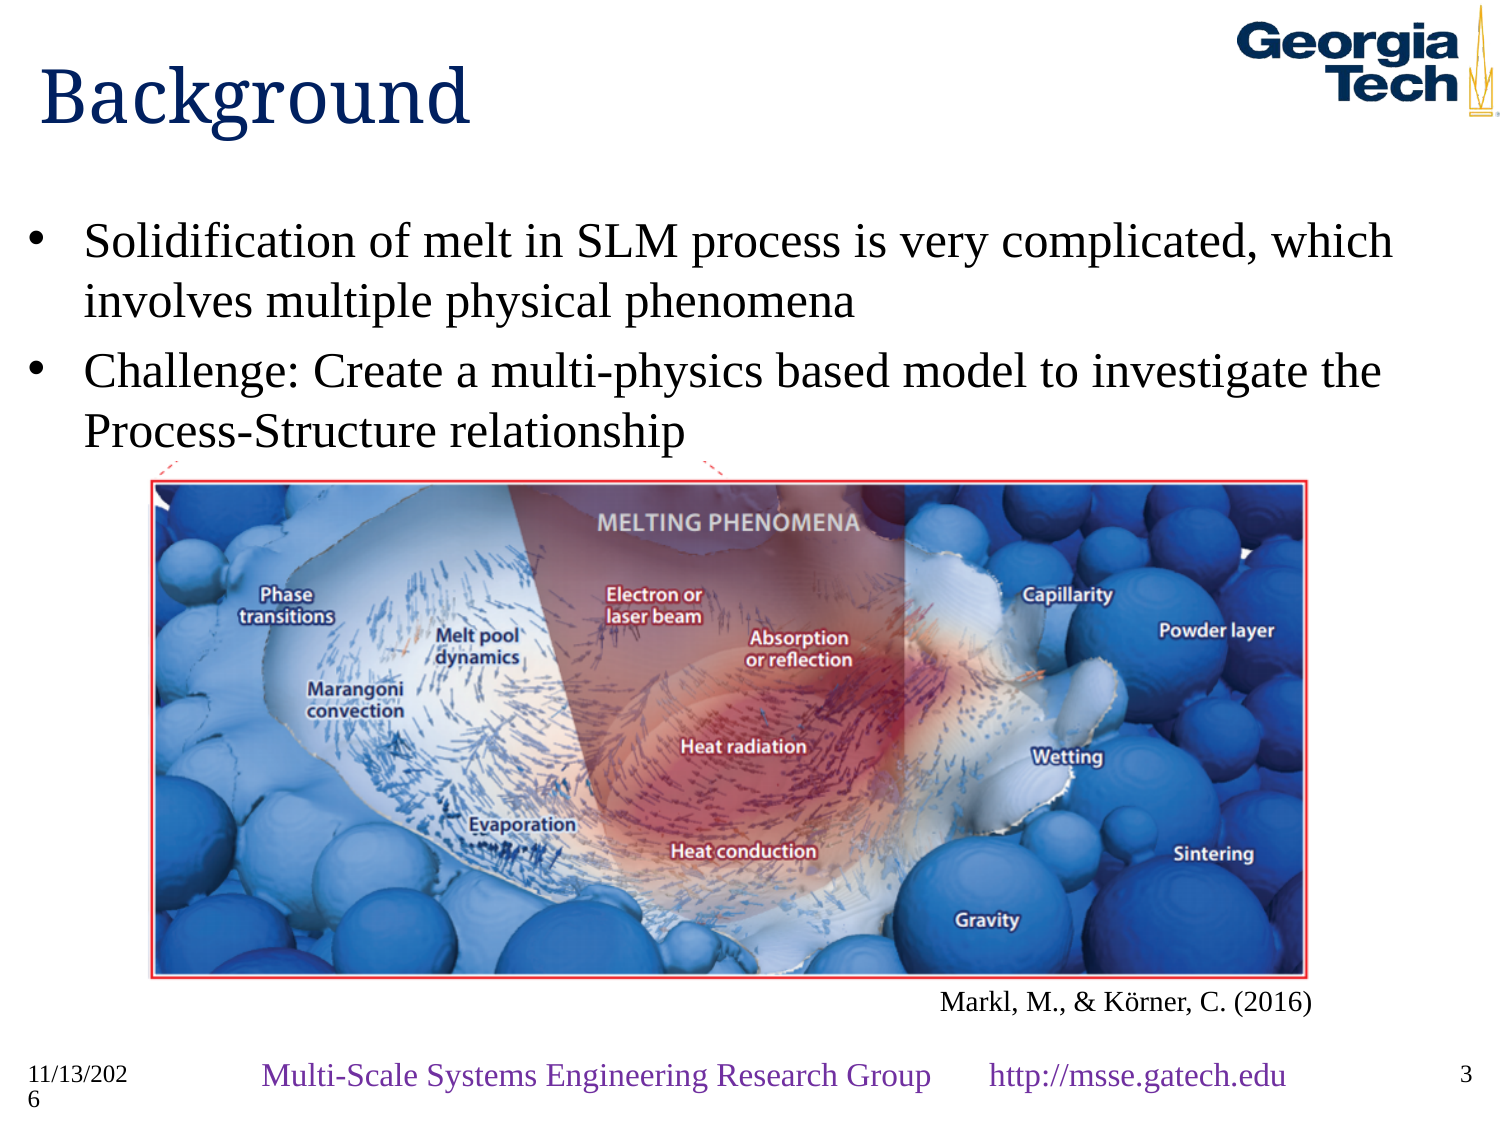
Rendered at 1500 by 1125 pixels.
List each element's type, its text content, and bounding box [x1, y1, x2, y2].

list Solidification of melt in SLM process is very complicated, which involves multiple physical phenomena Challenge: Create a multi-physics based model to investigate the Process-Structure relationship [12, 200, 1488, 1025]
text_box Markl, M., & Körner, C. (2016) [924, 974, 1400, 1025]
footer Multi-Scale Systems Engineering Research Group http://msse.gatech.edu [237, 1042, 1313, 1103]
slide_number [12, 1042, 150, 1103]
slide_number 3 [1412, 1042, 1488, 1103]
picture [137, 461, 1320, 988]
picture [1237, 0, 1500, 121]
title Background [24, 0, 1213, 188]
